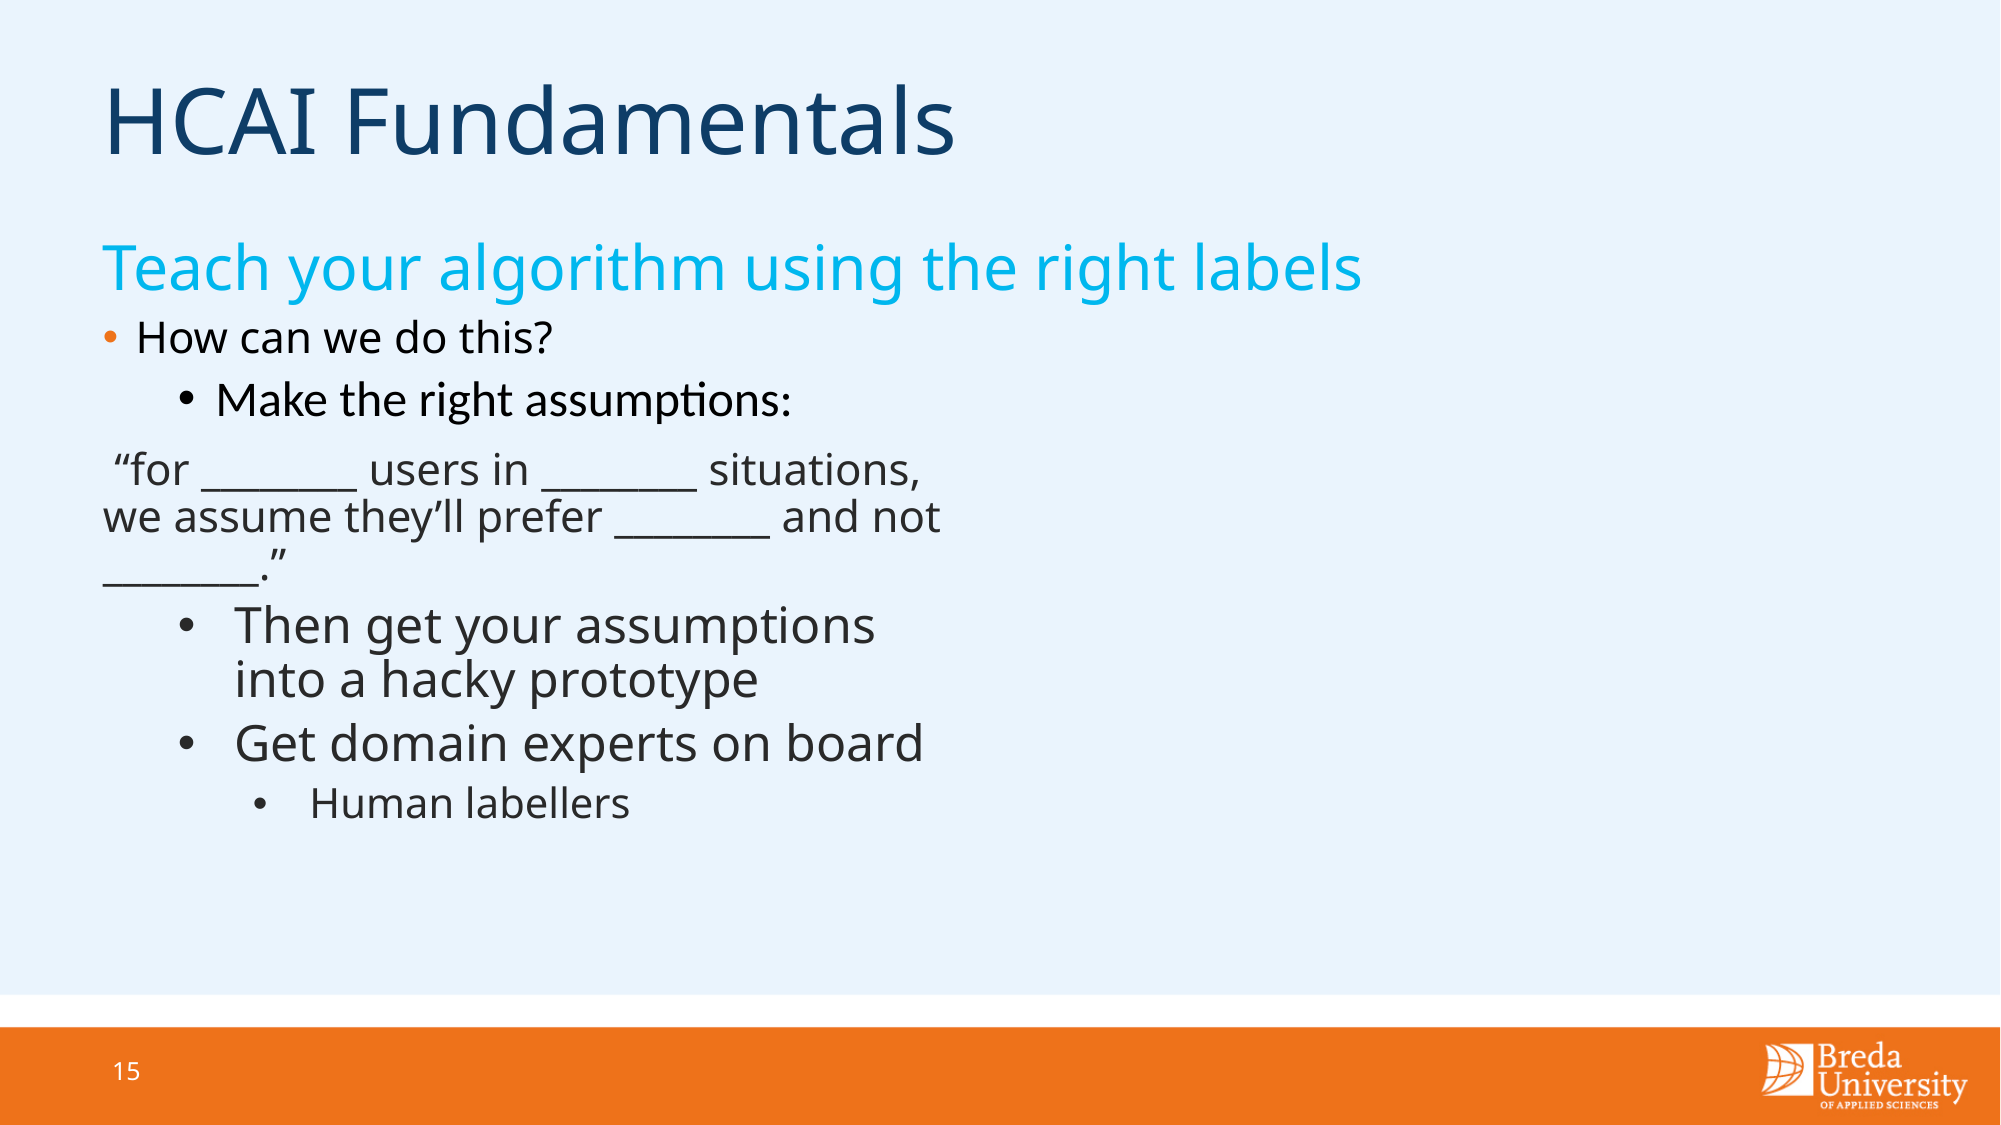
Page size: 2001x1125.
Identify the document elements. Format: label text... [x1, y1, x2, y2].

slide_number 15 [97, 1076, 198, 1103]
title HCAI Fundamentals [88, 67, 1917, 210]
list Teach your algorithm using the right labels [88, 229, 1917, 307]
picture [0, 0, 2001, 1125]
list How can we do this? Make the right assumptions: “for ________ users in ________ situations, we assume they’ll prefer ________ and not ________.” Then get your assumptions into a hacky prototype Get domain experts on board Human labellers [88, 308, 973, 1076]
